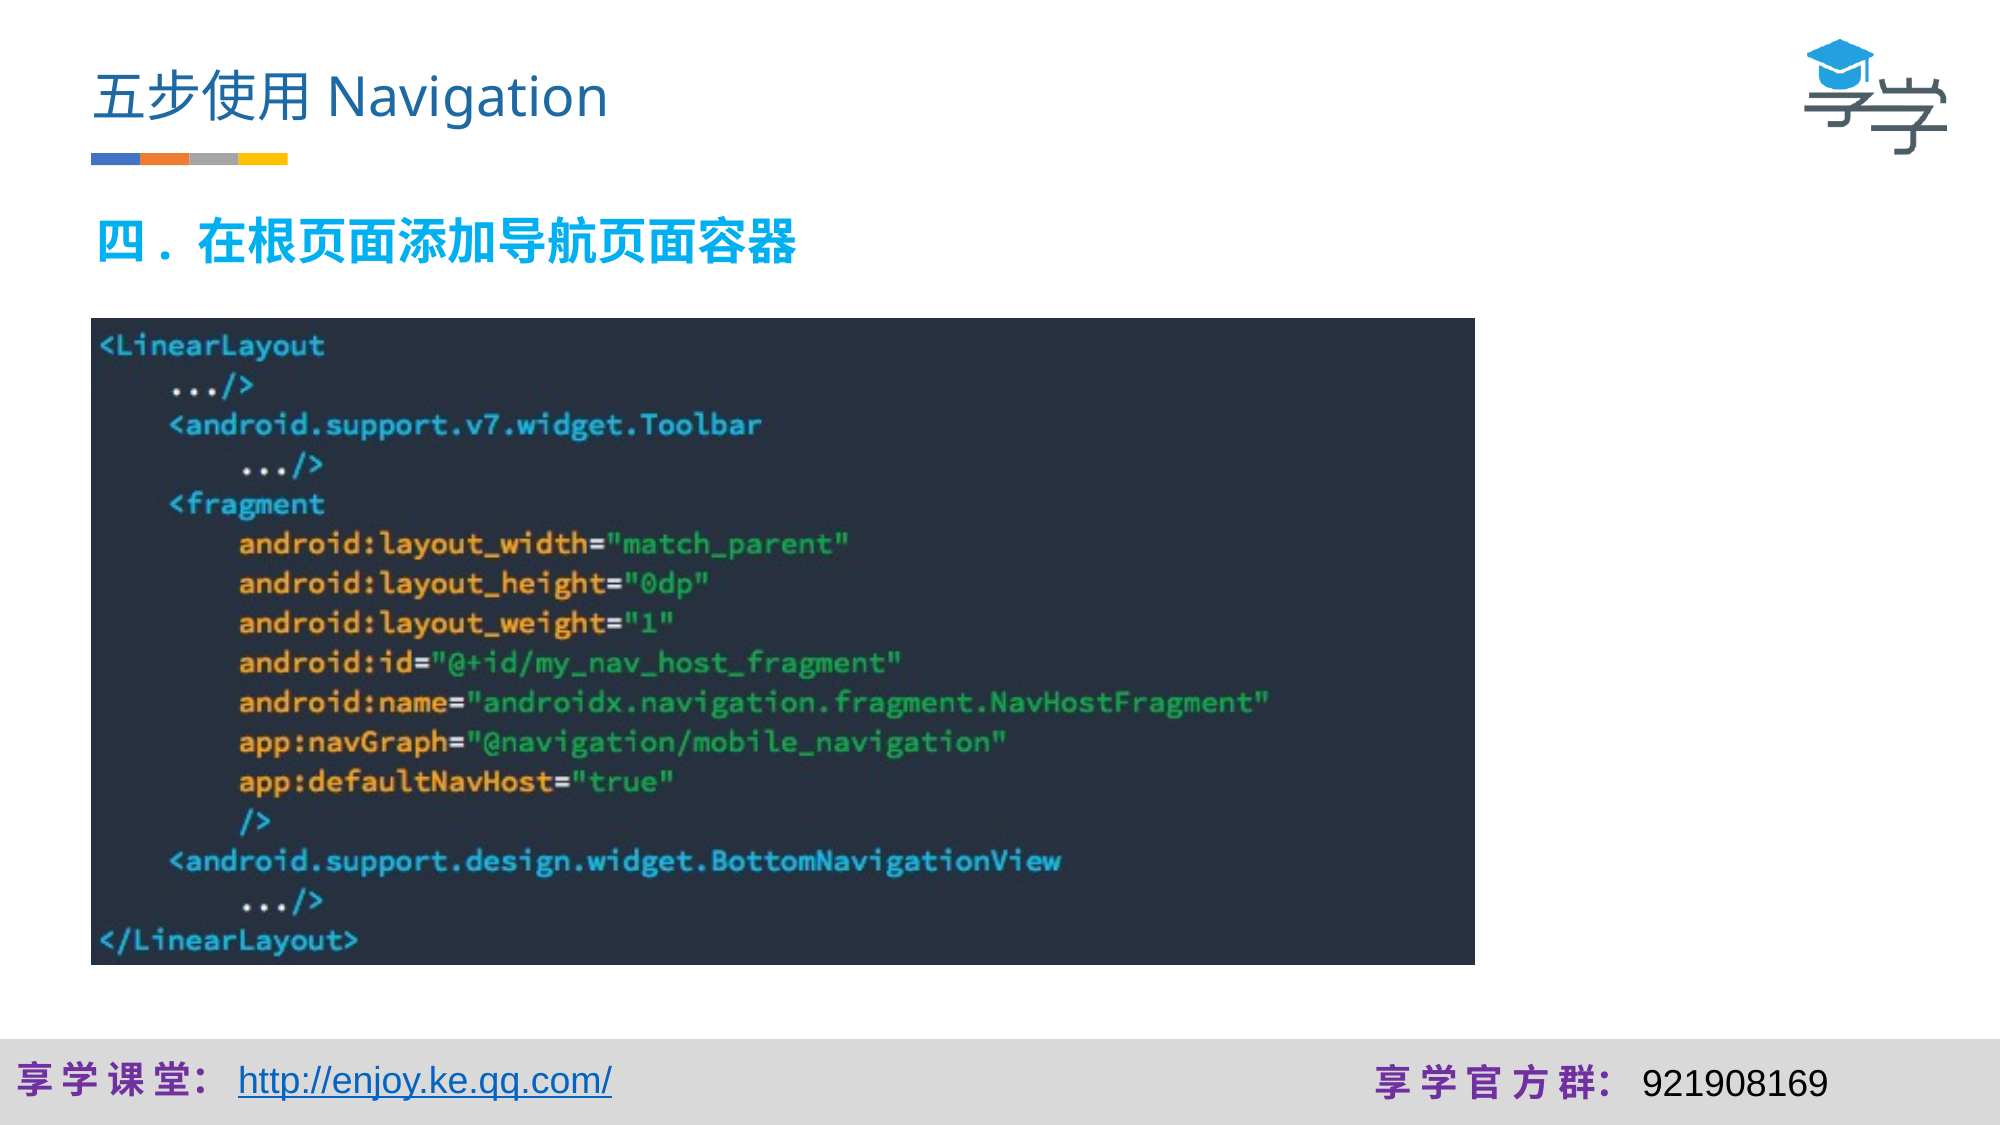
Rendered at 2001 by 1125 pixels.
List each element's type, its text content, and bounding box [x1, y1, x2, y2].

picture [90, 318, 1475, 965]
picture [1799, 20, 1952, 173]
text_box 五步使用Navigation [91, 60, 992, 128]
text_box 四. 在根页面添加导航页面容器 [81, 202, 813, 277]
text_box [90, 152, 288, 166]
